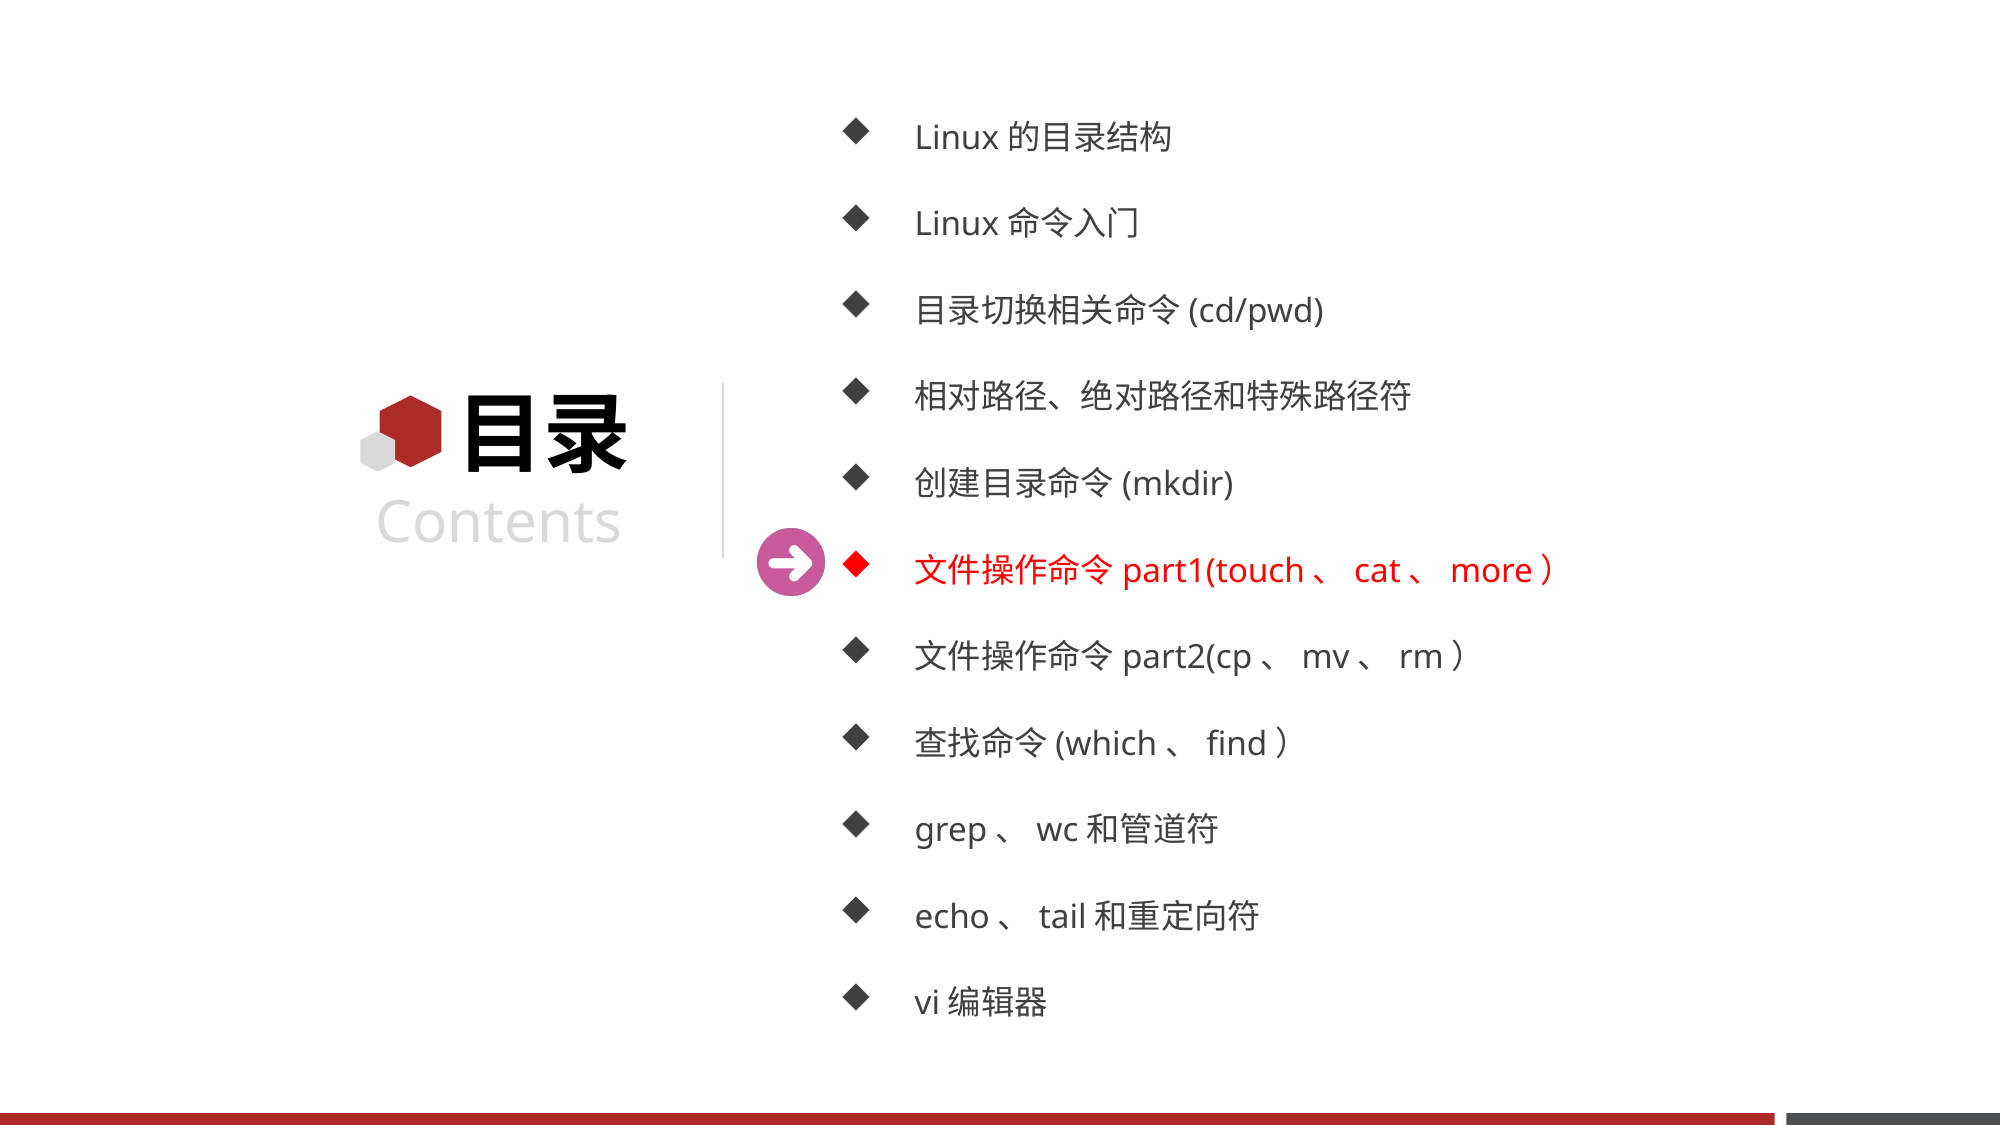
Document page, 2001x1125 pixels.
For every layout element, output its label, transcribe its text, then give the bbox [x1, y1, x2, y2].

list Linux的目录结构 Linux命令入门 目录切换相关命令(cd/pwd) 相对路径、绝对路径和特殊路径符 创建目录命令(mkdir) 文件操作命令part1(touch、cat、more） 文件操作命令part2(cp、mv、rm） 查找命令(which、find） grep、wc和管道符 echo、tail和重定向符 vi编辑器 [824, 168, 1805, 929]
picture [757, 528, 825, 597]
